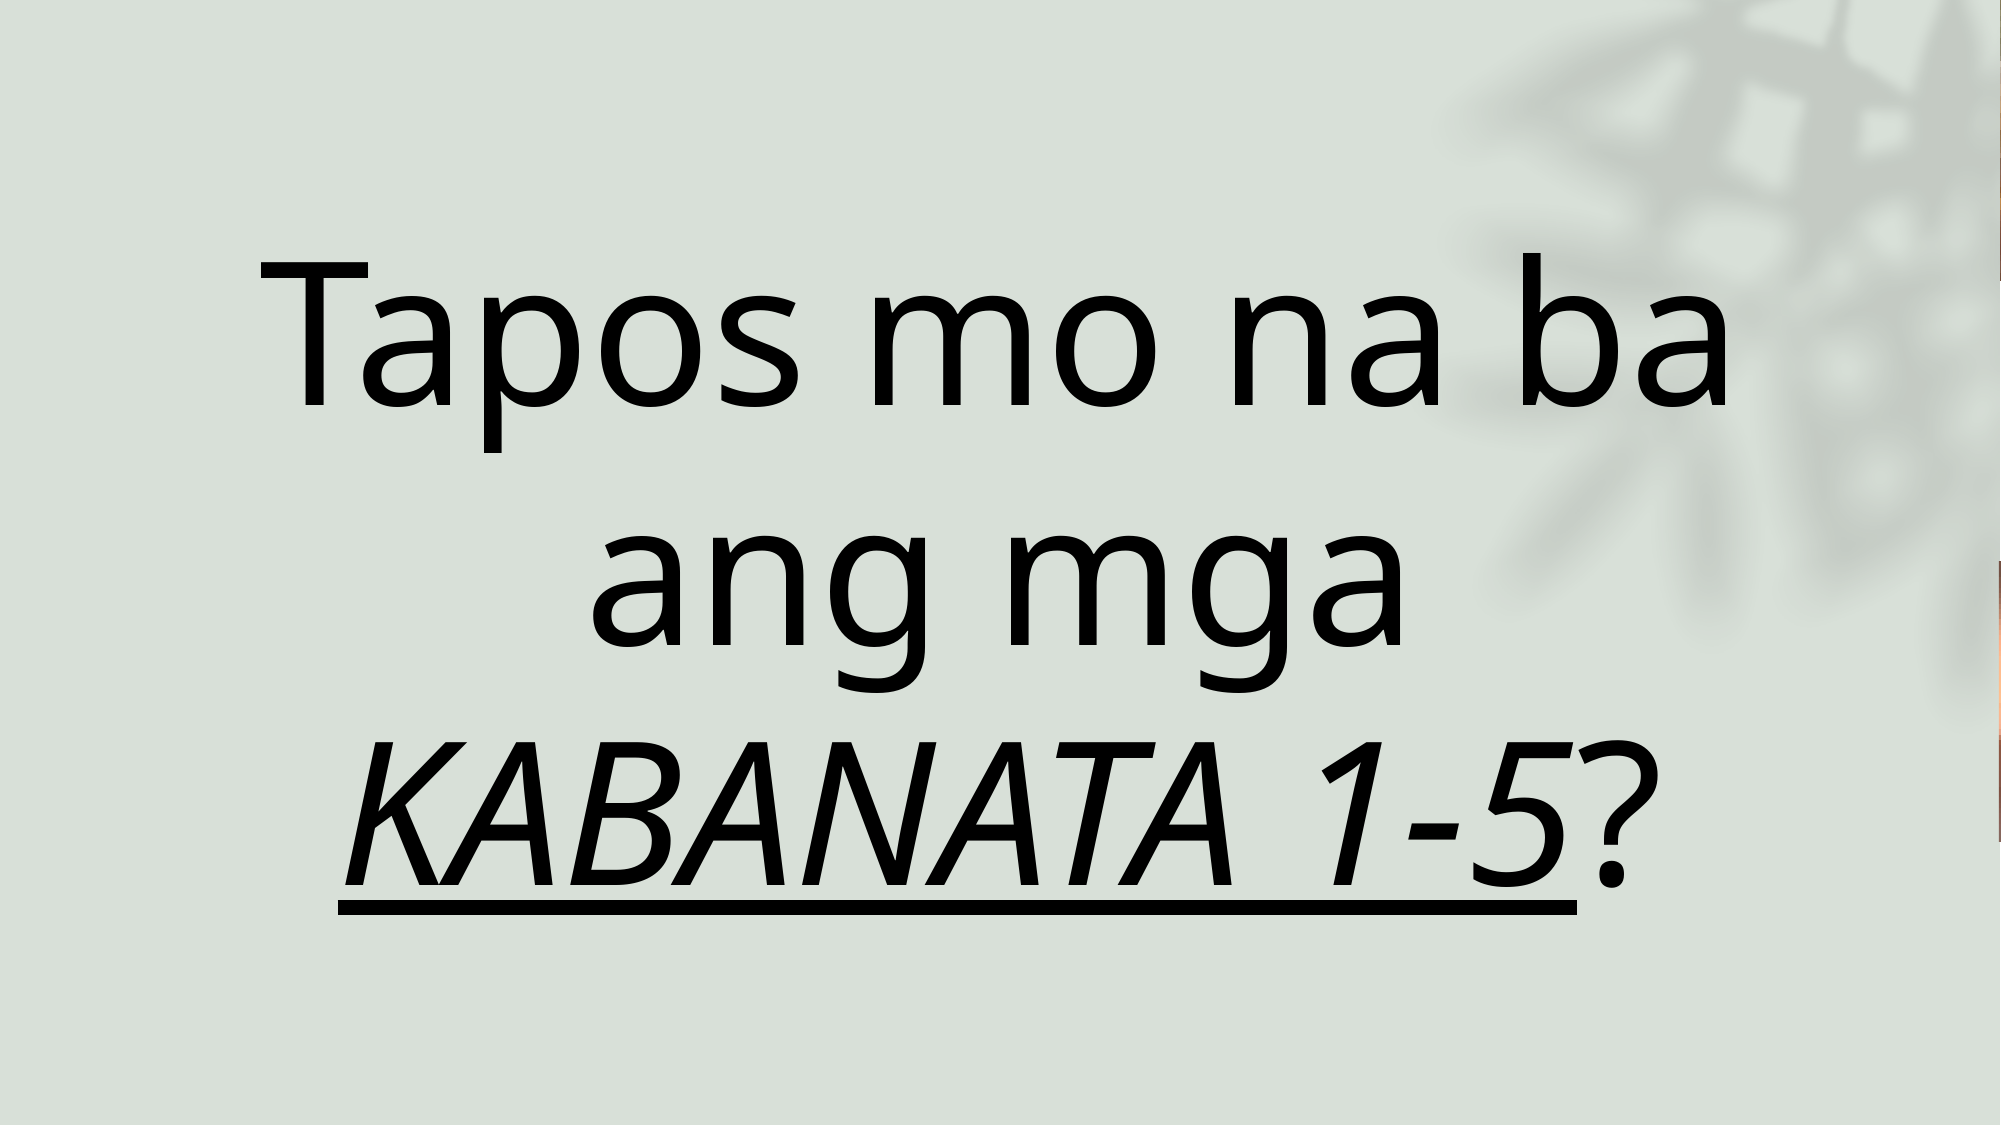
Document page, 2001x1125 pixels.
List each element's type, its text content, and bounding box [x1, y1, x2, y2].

text_box Tapos mo na ba ang mga KABANATA 1-5? [192, 198, 1809, 933]
